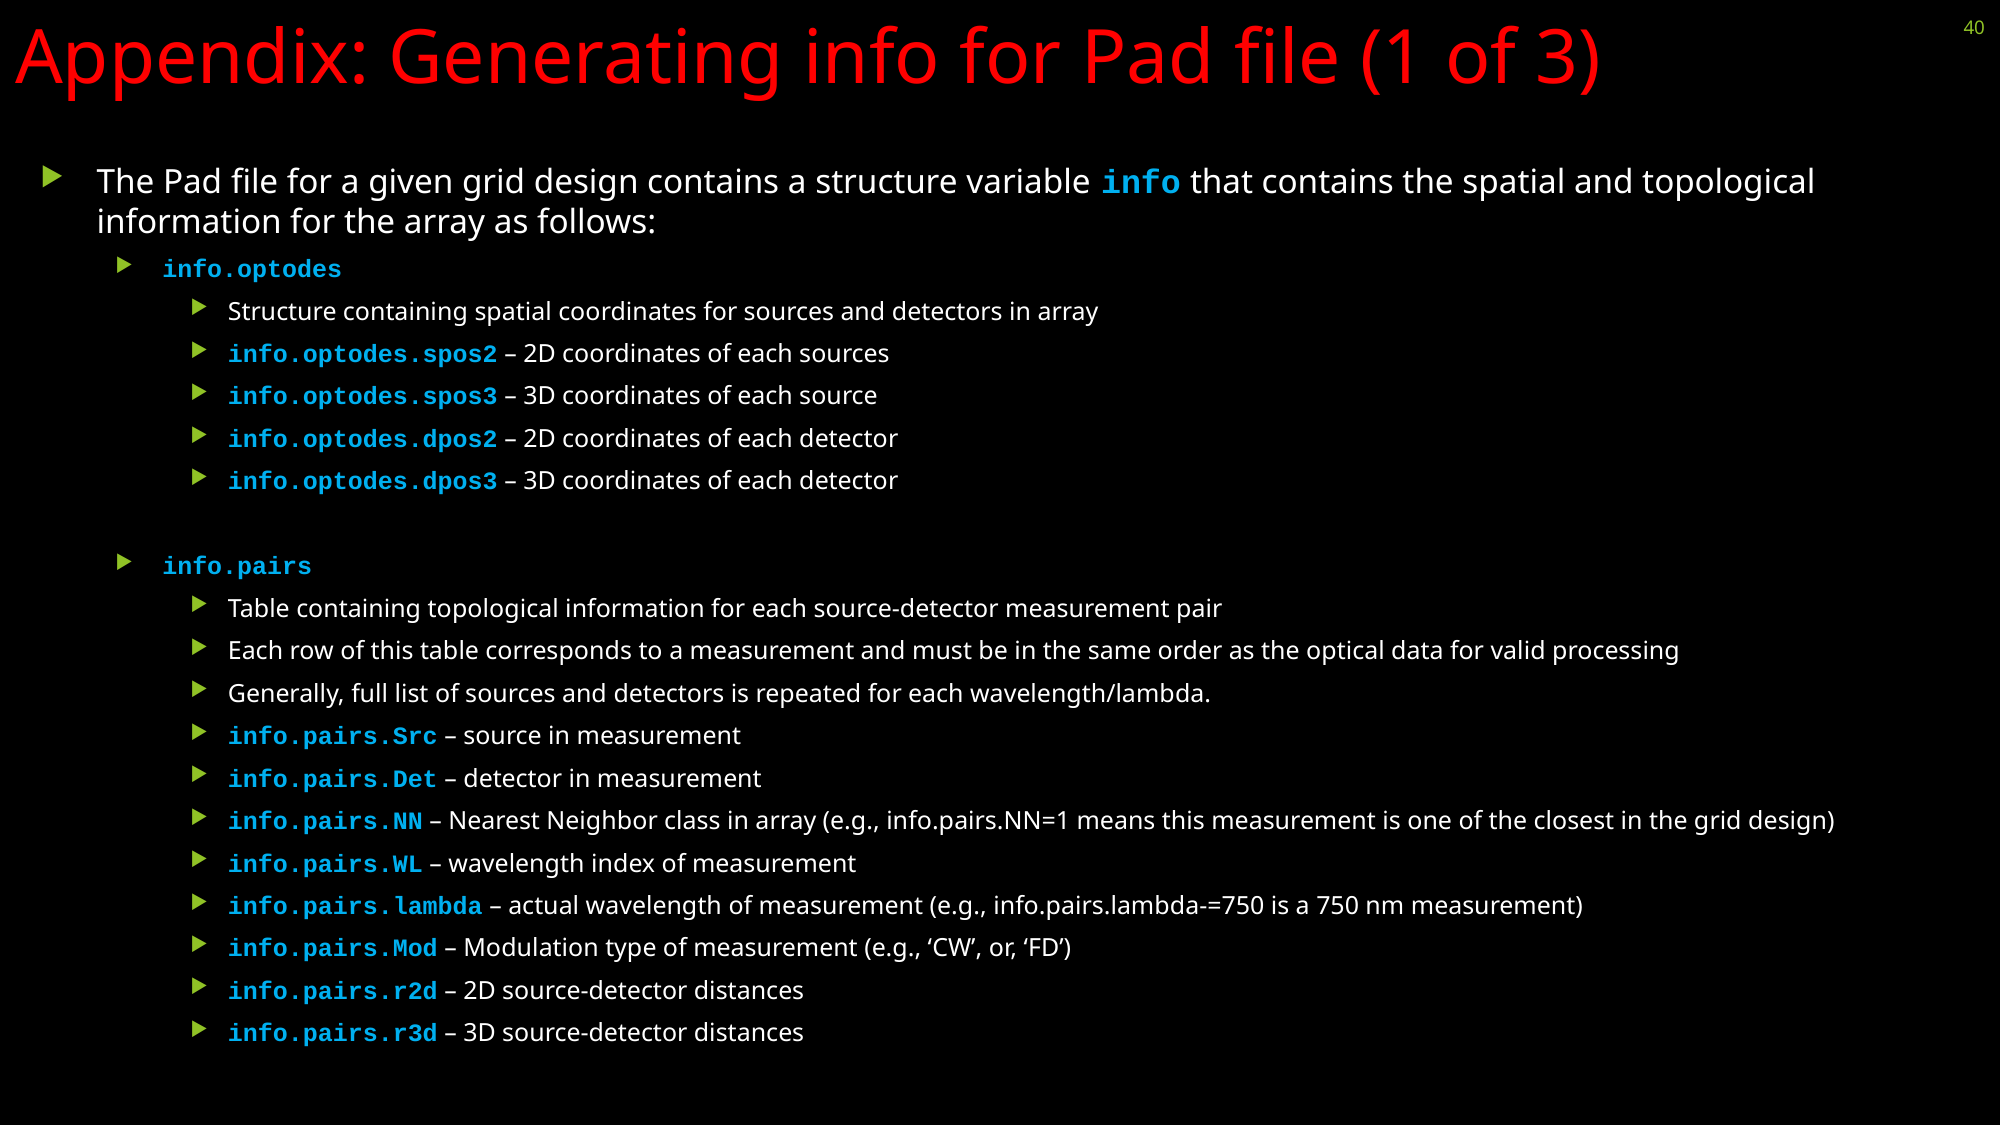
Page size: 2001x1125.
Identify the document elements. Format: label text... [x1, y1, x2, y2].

title Appendix: Generating info for Pad file (1 of 3) [0, 0, 1872, 218]
slide_number 40 [1887, 0, 2000, 58]
list The Pad file for a given grid design contains a structure variable info that contains the spatial and topological information for the array as follows: info.optodes Structure containing spatial coordinates for sources and detectors in array info.optodes.spos2 – 2D coordinates of each sources info.optodes.spos3 – 3D coordinates of each source info.optodes.dpos2 – 2D coordinates of each detector info.optodes.dpos3 – 3D coordinates of each detector info.pairs Table containing topological information for each source-detector measurement pair Each row of this table corresponds to a measurement and must be in the same order as the optical data for valid processing Generally, full list of sources and detectors is repeated for each wavelength/lambda. info.pairs.Src – source in measurement info.pairs.Det – detector in measurement info.pairs.NN – Nearest Neighbor class in array (e.g., info.pairs.NN=1 means this measurement is one of the closest in the grid design) info.pairs.WL – wavelength index of measurement info.pairs.lambda – actual wavelength of measurement (e.g., info.pairs.lambda-=750 is a 750 nm measurement) info.pairs.Mod – Modulation type of measurement (e.g., ‘CW’, or, ‘FD’) info.pairs.r2d – 2D source-detector distances info.pairs.r3d – 3D source-detector distances [25, 152, 1937, 1088]
